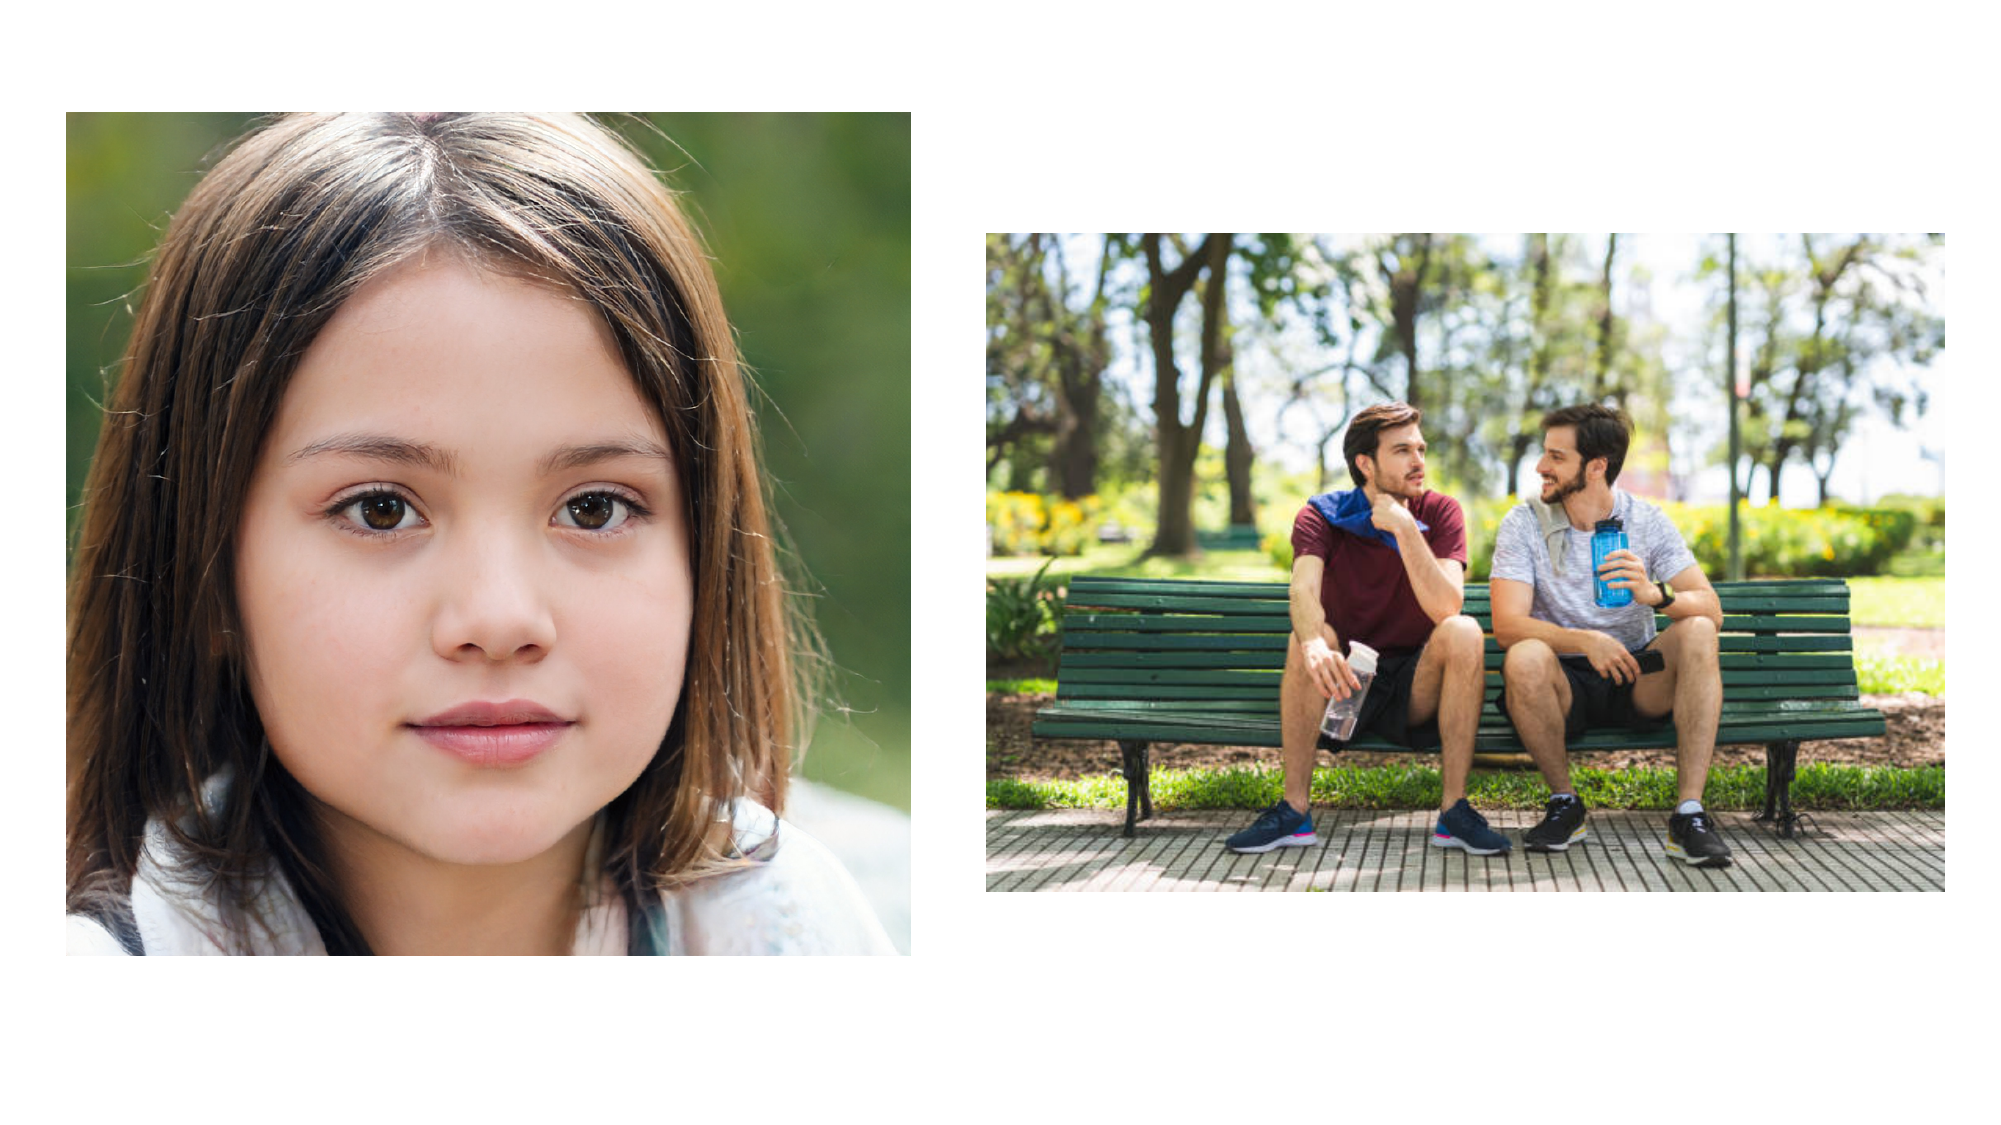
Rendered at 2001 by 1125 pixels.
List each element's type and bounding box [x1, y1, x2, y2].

picture [986, 233, 1945, 892]
picture [66, 112, 911, 956]
